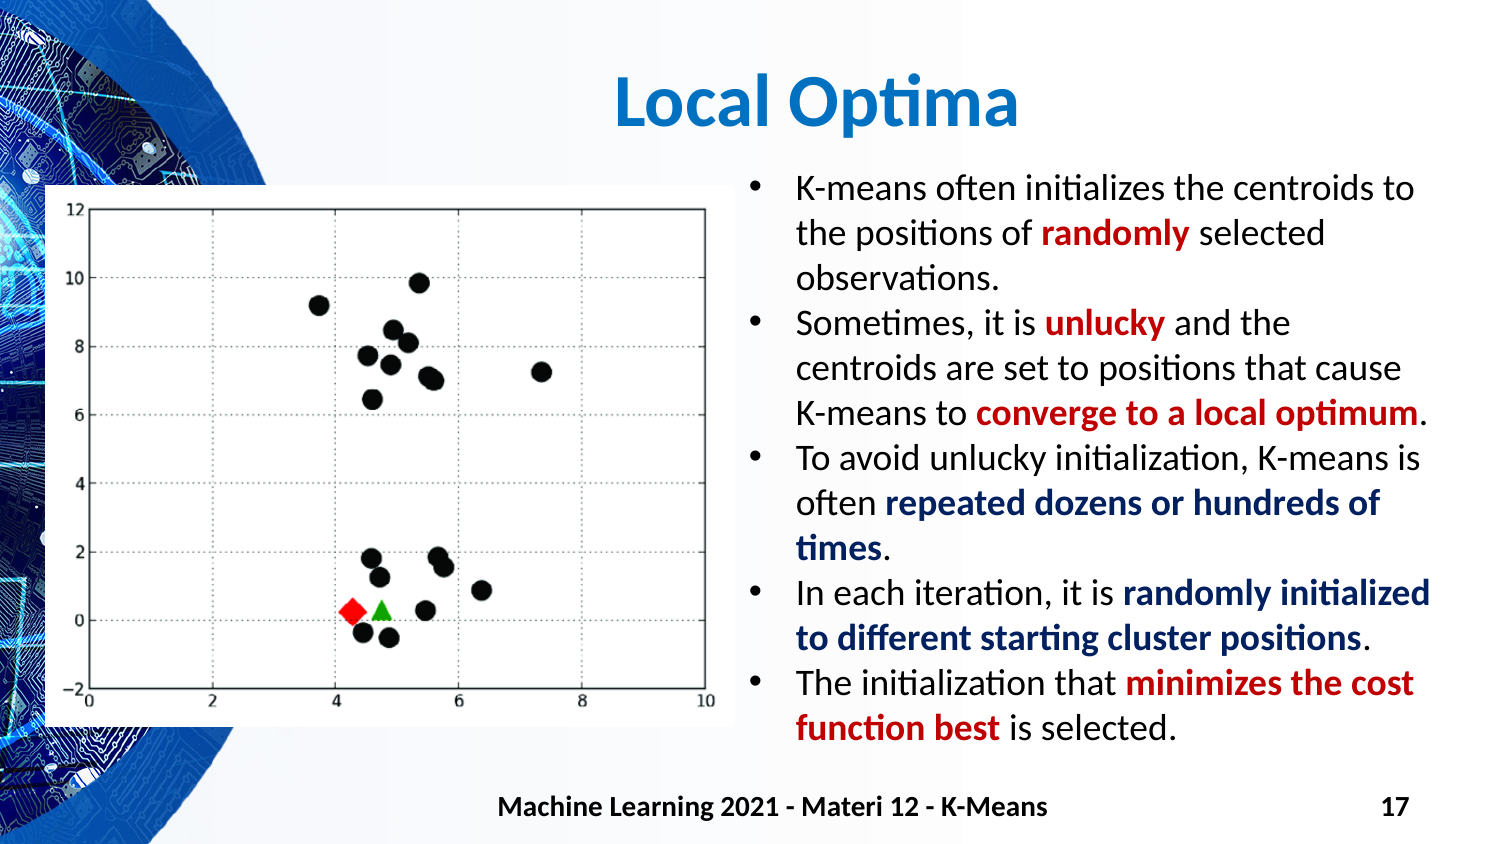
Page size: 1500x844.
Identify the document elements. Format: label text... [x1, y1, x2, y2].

text_box K-means often initializes the centroids to the positions of randomly selected observations. Sometimes, it is unlucky and the centroids are set to positions that cause K-means to converge to a local optimum. To avoid unlucky initialization, K-means is often repeated dozens or hundreds of times. In each iteration, it is randomly initialized to different starting cluster positions. The initialization that minimizes the cost function best is selected. [734, 155, 1455, 757]
footer Machine Learning 2021 - Materi 12 - K-Means [351, 782, 1194, 827]
title Local Optima [267, 36, 1369, 156]
slide_number 17 [1194, 782, 1425, 827]
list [45, 185, 735, 727]
picture [0, 0, 1500, 844]
